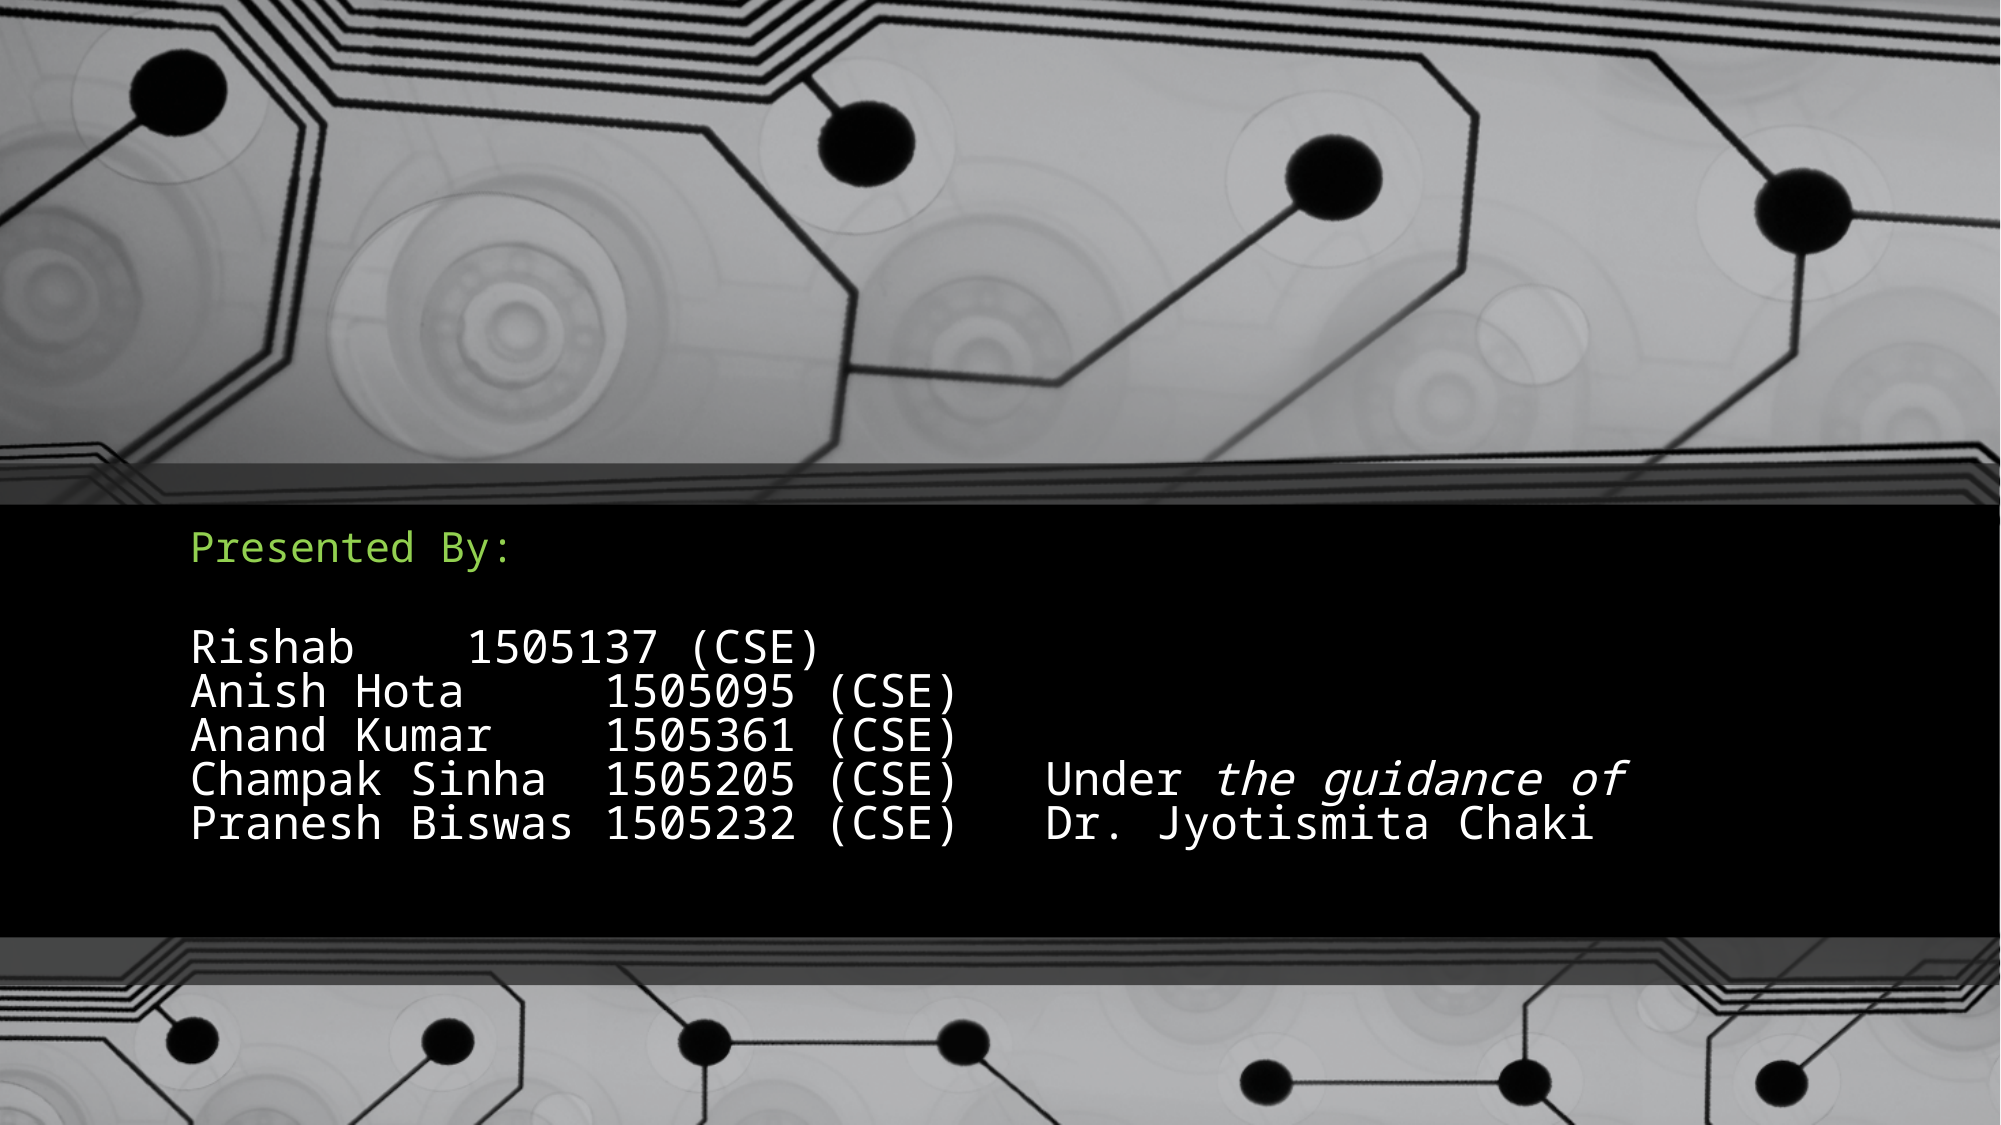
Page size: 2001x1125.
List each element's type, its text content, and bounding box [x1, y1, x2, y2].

subtitle Presented By: [174, 519, 1825, 598]
title Rishab 1505137 (CSE) Anish Hota 1505095 (CSE) Anand Kumar 1505361 (CSE) Champak Sinha 1505205 (CSE) Under the guidance of Pranesh Biswas 1505232 (CSE) Dr. Jyotismita Chaki [174, 598, 1745, 857]
picture [0, 0, 2001, 1125]
